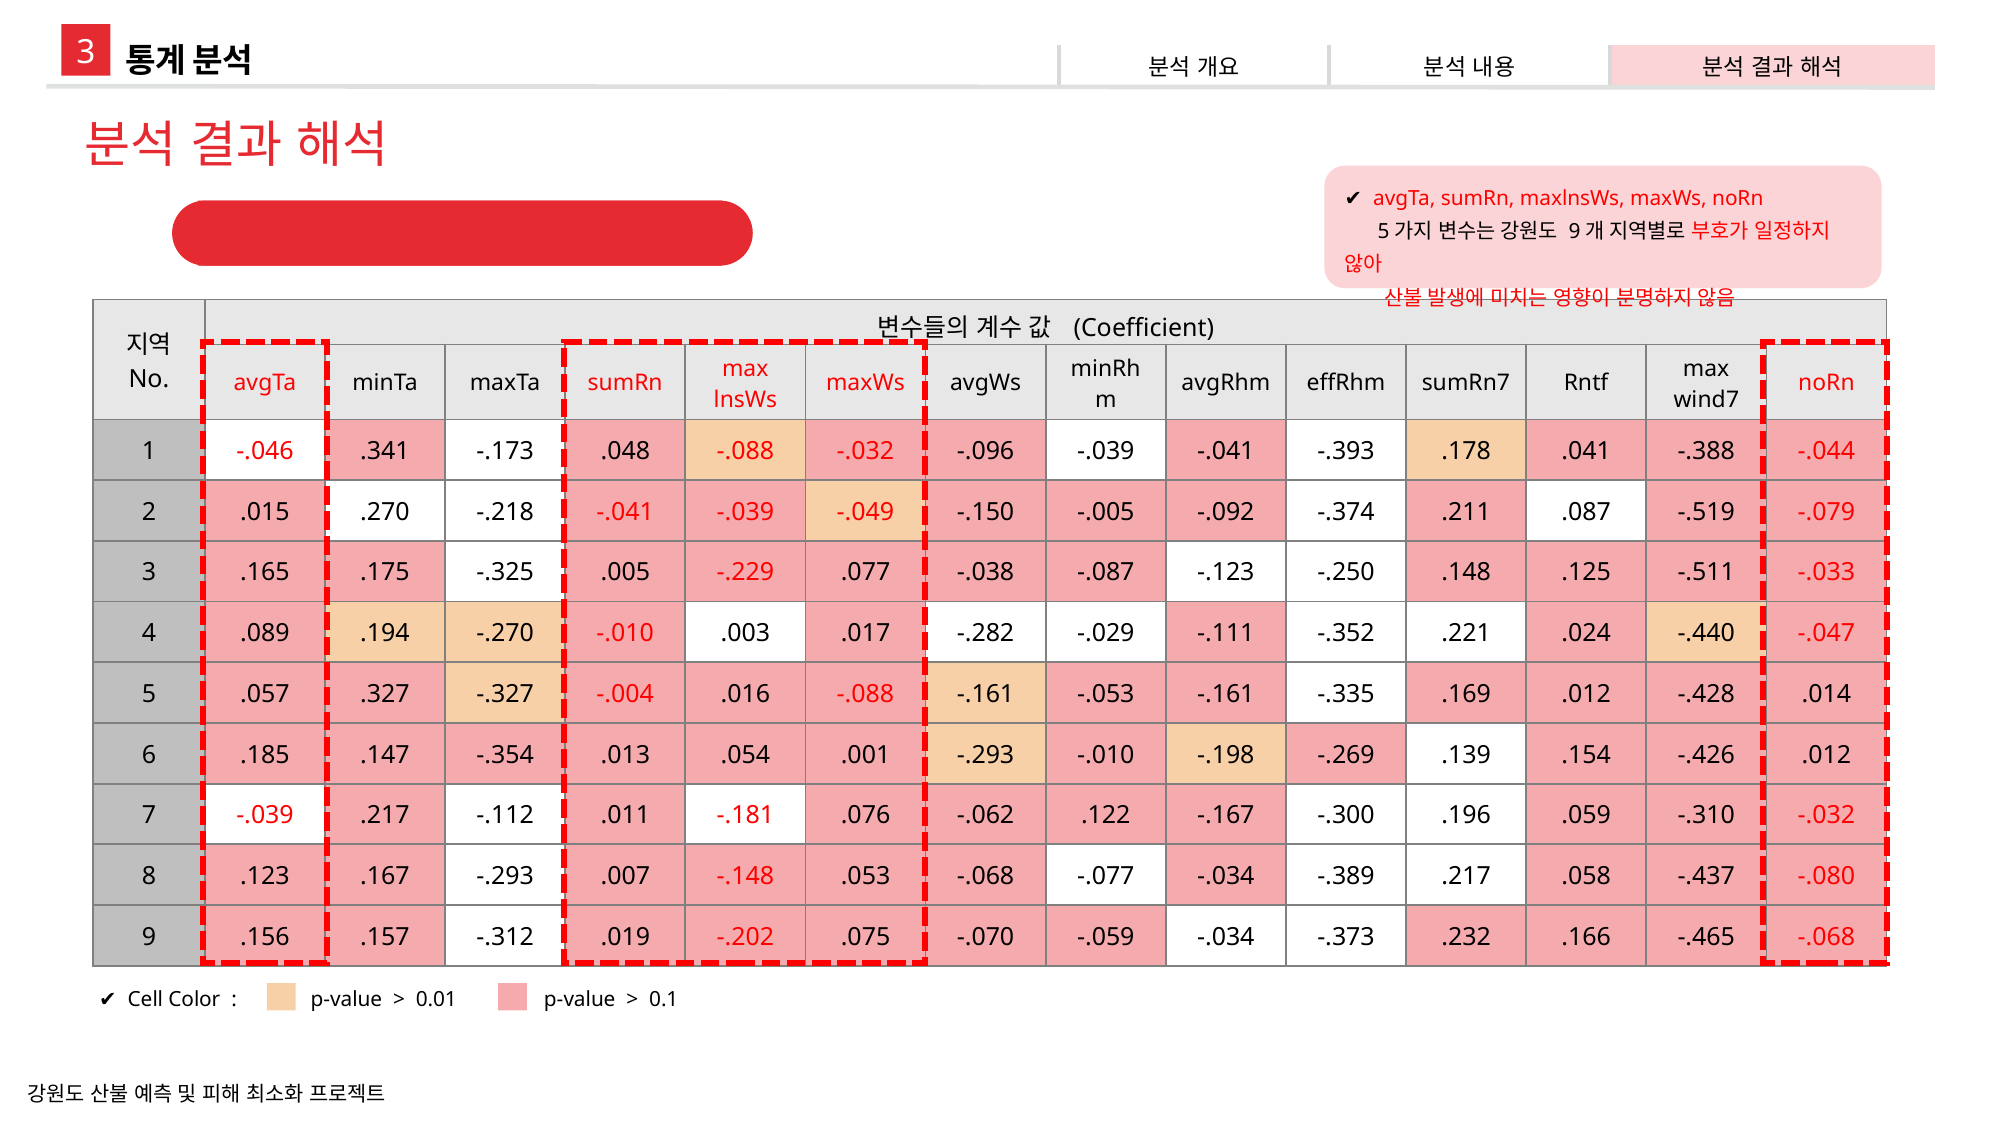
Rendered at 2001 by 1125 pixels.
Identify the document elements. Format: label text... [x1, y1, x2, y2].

table_cell -.161 [1167, 663, 1285, 722]
table_cell -.112 [446, 785, 563, 843]
table_cell .154 [1527, 724, 1645, 783]
table_cell -.374 [1287, 481, 1405, 540]
table_cell -.005 [1047, 481, 1165, 540]
table_cell .122 [1047, 785, 1165, 843]
table_header 분석 개요 [1061, 45, 1327, 84]
table_cell -.010 [1047, 724, 1165, 783]
table_cell minRhm [1047, 345, 1165, 419]
table_cell -.096 [926, 420, 1045, 479]
table_header 분석 결과 해석 [1612, 45, 1935, 85]
table_cell -.269 [1287, 724, 1405, 783]
table_cell .341 [327, 420, 444, 479]
table_cell -.173 [446, 420, 563, 479]
table_cell .211 [1407, 481, 1525, 540]
table_cell -.352 [1287, 602, 1405, 661]
table_cell -.388 [1647, 420, 1762, 479]
table_cell -.041 [1167, 420, 1285, 479]
table_cell -.428 [1647, 663, 1762, 722]
table_cell .157 [326, 906, 444, 965]
table_cell -.373 [1287, 906, 1405, 965]
table_cell .221 [1407, 602, 1525, 661]
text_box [61, 24, 254, 79]
table_cell -.310 [1647, 785, 1762, 843]
table_cell max wind7 [1647, 345, 1762, 419]
table_cell -.335 [1287, 663, 1405, 722]
table_cell .125 [1527, 542, 1645, 601]
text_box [172, 200, 753, 266]
table_cell avgRhm [1167, 345, 1285, 419]
table_cell .166 [1527, 906, 1645, 965]
table_cell -.034 [1167, 906, 1285, 965]
table_cell -.198 [1167, 724, 1285, 783]
table_cell -.354 [446, 724, 563, 783]
table_cell -.465 [1647, 906, 1766, 965]
table_cell -.300 [1287, 785, 1405, 843]
table_cell -.250 [1287, 542, 1405, 601]
table_cell .012 [1527, 663, 1645, 722]
table_cell .087 [1527, 481, 1645, 540]
table_cell -.293 [926, 724, 1045, 783]
table_cell 5 [94, 663, 202, 722]
table_cell .024 [1527, 602, 1645, 661]
table_cell -.293 [446, 845, 563, 904]
table_cell -.312 [446, 906, 564, 965]
table_cell -.077 [1047, 845, 1165, 904]
table_cell -.070 [926, 906, 1045, 965]
table_cell Rntf [1527, 345, 1645, 419]
table_cell -.519 [1647, 481, 1762, 540]
table_cell -.167 [1167, 785, 1285, 843]
table_cell -.511 [1647, 542, 1762, 601]
table_cell -.393 [1287, 420, 1405, 479]
table_cell minTa [327, 345, 444, 419]
table_cell -.087 [1047, 542, 1165, 601]
table_cell -.218 [446, 481, 563, 540]
table_cell .217 [1407, 845, 1525, 904]
text_box [1762, 341, 1888, 964]
table_cell -.038 [926, 542, 1045, 601]
text_box 분석 결과 해석 [85, 112, 445, 173]
table_cell sumRn7 [1407, 345, 1525, 419]
table_cell 8 [94, 845, 202, 904]
table_cell -.389 [1287, 845, 1405, 904]
table_cell .196 [1407, 785, 1525, 843]
table_cell maxTa [446, 345, 563, 419]
table_cell 6 [94, 724, 202, 783]
table_cell -.123 [1167, 542, 1285, 601]
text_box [1324, 165, 1887, 289]
table_cell .041 [1527, 420, 1645, 479]
table_cell .147 [327, 724, 444, 783]
table_cell effRhm [1287, 345, 1405, 419]
table_cell -.282 [926, 602, 1045, 661]
table_cell 3 [94, 542, 202, 601]
table_cell -.111 [1167, 602, 1285, 661]
table_cell -.034 [1167, 845, 1285, 904]
table_cell .169 [1407, 663, 1525, 722]
table_cell 7 [94, 785, 202, 843]
text_box [202, 341, 328, 964]
table_cell .167 [327, 845, 444, 904]
table_cell .139 [1407, 724, 1525, 783]
table_cell -.053 [1047, 663, 1165, 722]
table_cell -.426 [1647, 724, 1762, 783]
table_cell .217 [327, 785, 444, 843]
table_cell -.068 [926, 845, 1045, 904]
table_header 분석 내용 [1331, 45, 1608, 84]
table_cell -.161 [926, 663, 1045, 722]
table_cell .327 [327, 663, 444, 722]
table_cell .178 [1407, 420, 1525, 479]
table_cell 2 [94, 481, 202, 540]
table_cell -.062 [926, 785, 1045, 843]
table_cell -.059 [1047, 906, 1165, 965]
table_cell -.039 [1047, 420, 1165, 479]
table_cell .194 [327, 602, 444, 661]
table_header 지역 No. [94, 300, 204, 419]
table_cell -.327 [446, 663, 563, 722]
table_cell 4 [94, 602, 202, 661]
text_box [563, 341, 926, 964]
table_cell -.270 [446, 602, 563, 661]
table_cell -.440 [1647, 602, 1762, 661]
table_cell -.437 [1647, 845, 1762, 904]
table_cell .232 [1407, 906, 1525, 965]
table_cell .058 [1527, 845, 1645, 904]
table_cell 1 [94, 420, 202, 479]
table_cell -.150 [926, 481, 1045, 540]
table_cell avgWs [926, 345, 1045, 419]
table_cell -.325 [446, 542, 563, 601]
text_box 강원도 산불 예측 및 피해 최소화 프로젝트 [27, 1081, 386, 1107]
table_cell .059 [1527, 785, 1645, 843]
table_cell 9 [94, 906, 204, 965]
table_cell -.029 [1047, 602, 1165, 661]
table_cell .175 [327, 542, 444, 601]
table_header 변수들의 계수 값 (Coefficient) [206, 300, 1886, 344]
table_cell -.092 [1167, 481, 1285, 540]
table_cell .148 [1407, 542, 1525, 601]
table_cell .270 [327, 481, 444, 540]
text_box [84, 978, 740, 1020]
